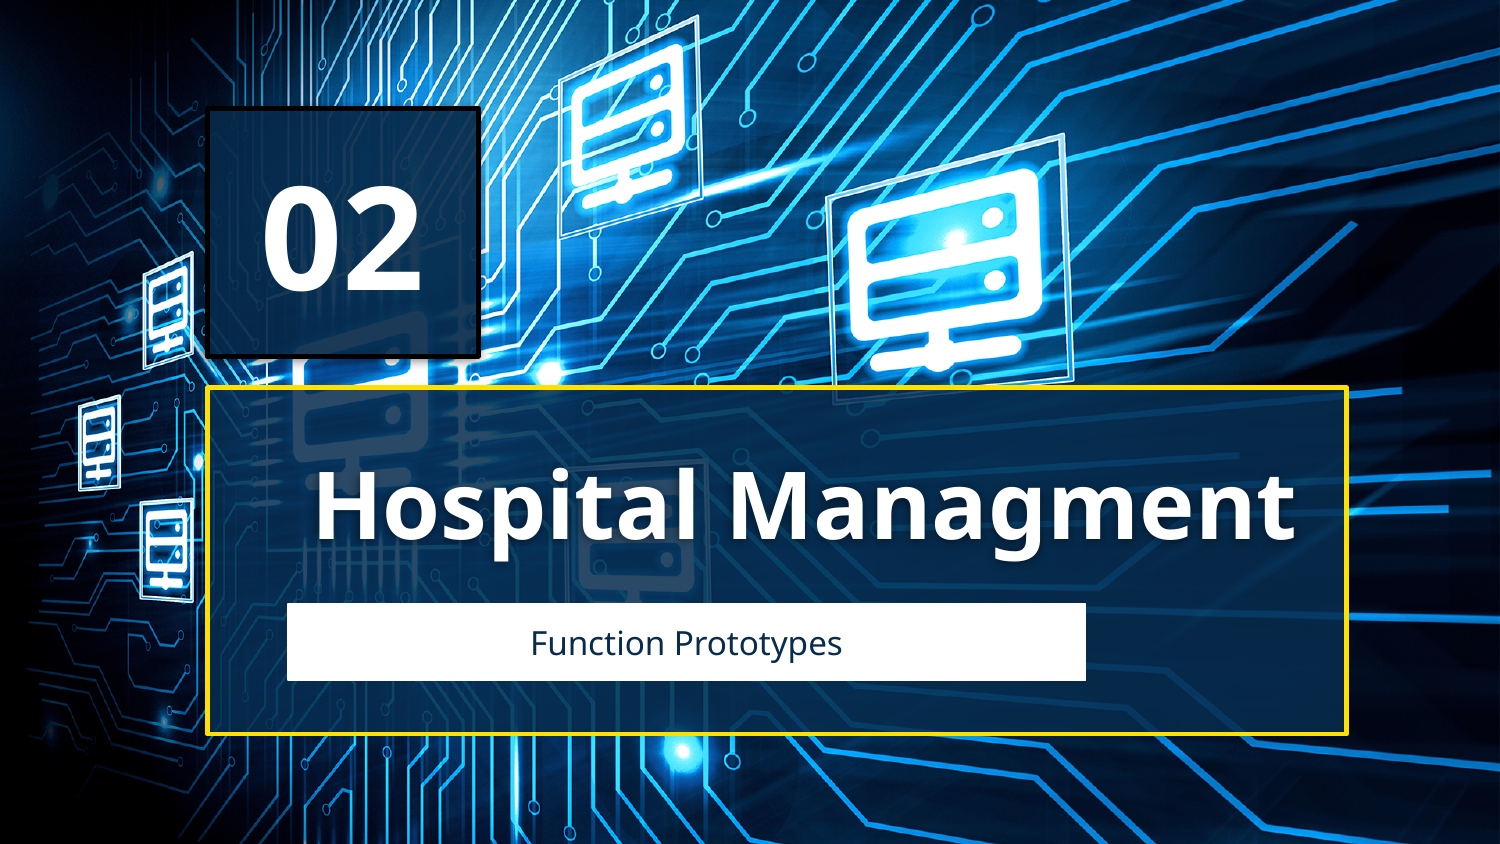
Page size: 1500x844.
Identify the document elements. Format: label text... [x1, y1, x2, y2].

picture [0, 0, 1500, 844]
title Hospital Managment [268, 399, 1341, 605]
text_box [207, 387, 1347, 735]
title 02 [206, 107, 480, 358]
subtitle Function Prototypes [287, 603, 1086, 681]
